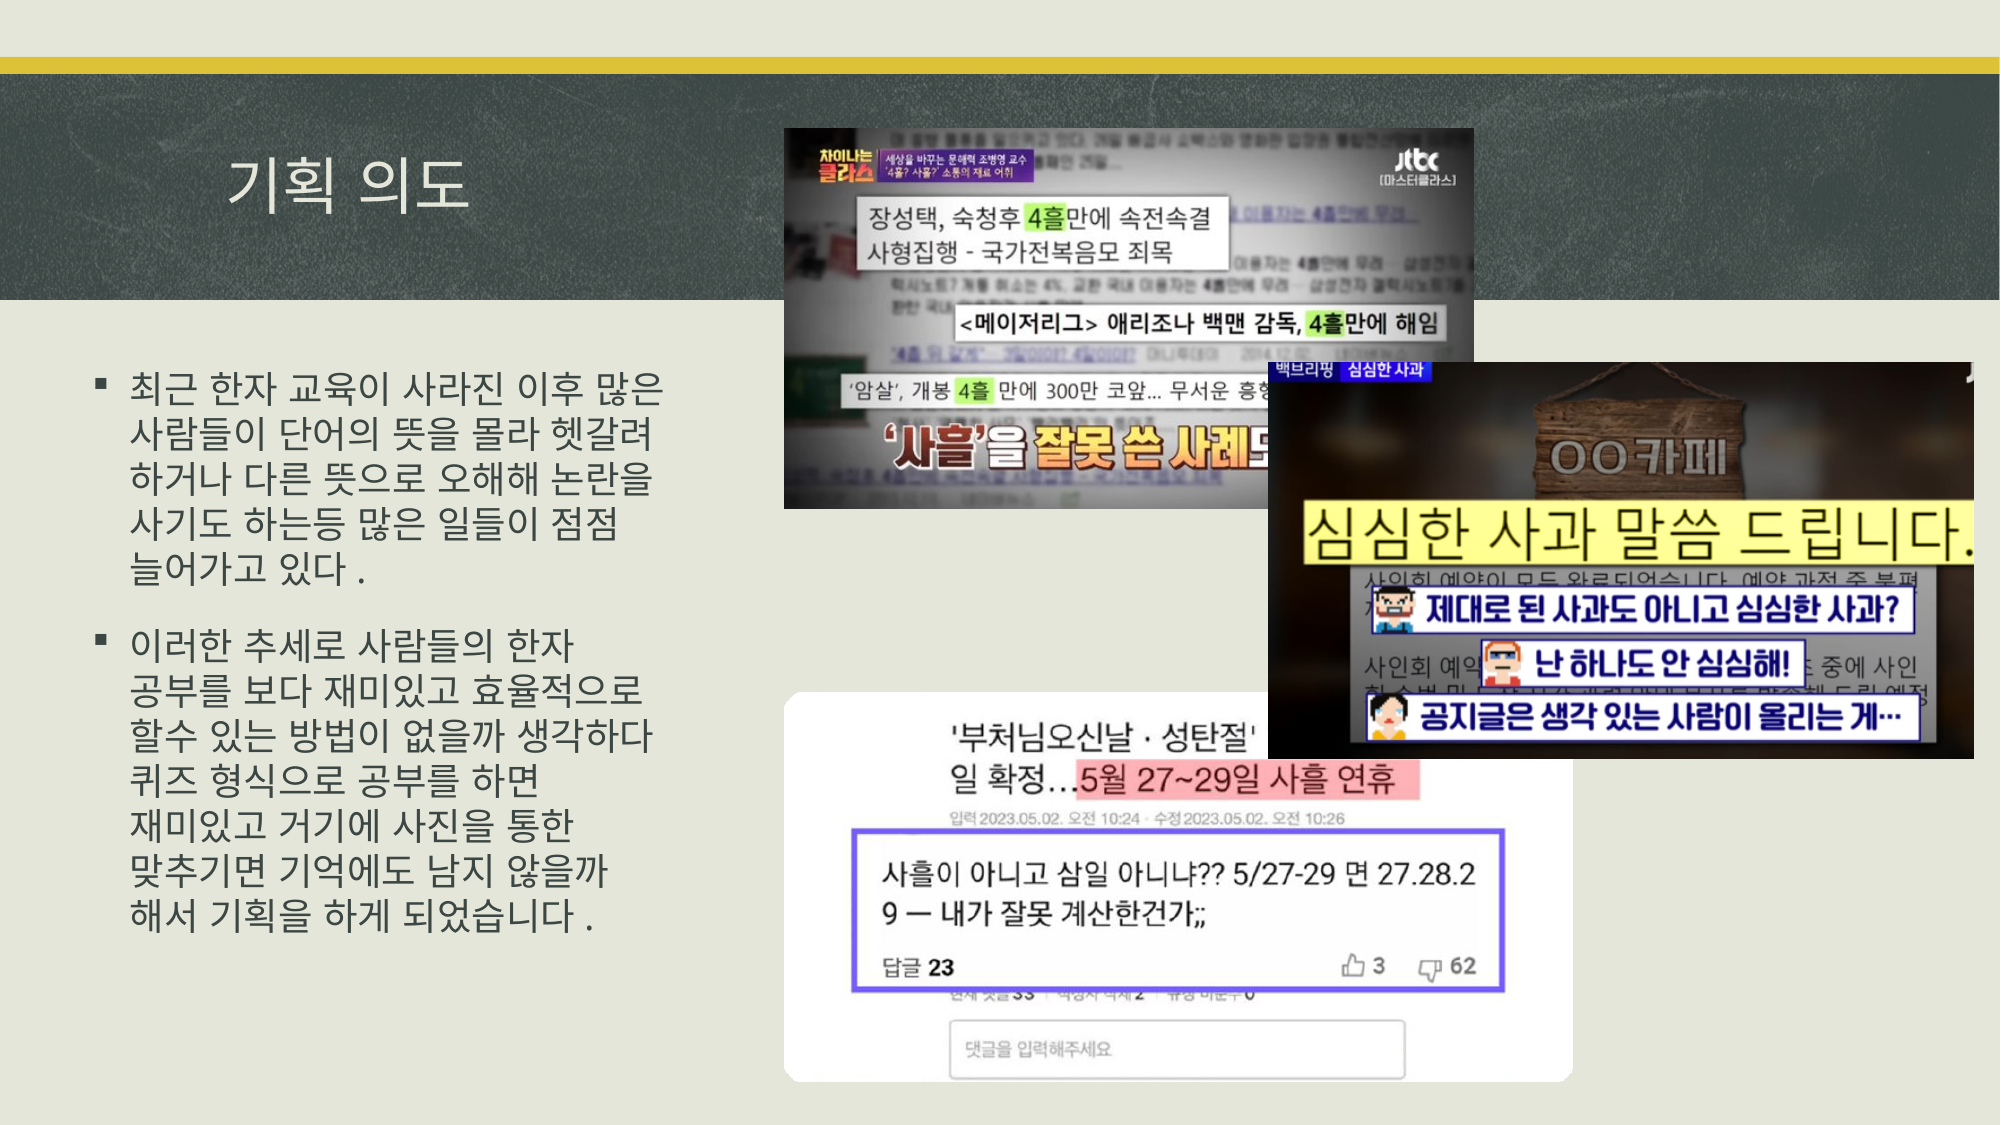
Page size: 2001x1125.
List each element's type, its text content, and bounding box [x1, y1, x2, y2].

picture [784, 128, 1974, 1082]
picture [0, 74, 2000, 300]
title 기획 의도 [210, 76, 1790, 300]
list 최근 한자 교육이 사라진 이후 많은 사람들이 단어의 뜻을 몰라 헷갈려 하거나 다른 뜻으로 오해해 논란을 사기도 하는등 많은 일들이 점점 늘어가고 있다. 이러한 추세로 사람들의 한자 공부를 보다 재미있고 효율적으로 할수 있는 방법이 없을까 생각하다 퀴즈 형식으로 공부를 하면 재미있고 거기에 사진을 통한 맞추기면 기억에도 남지 않을까 해서 기획을 하게 되었습니다. [77, 358, 691, 1027]
